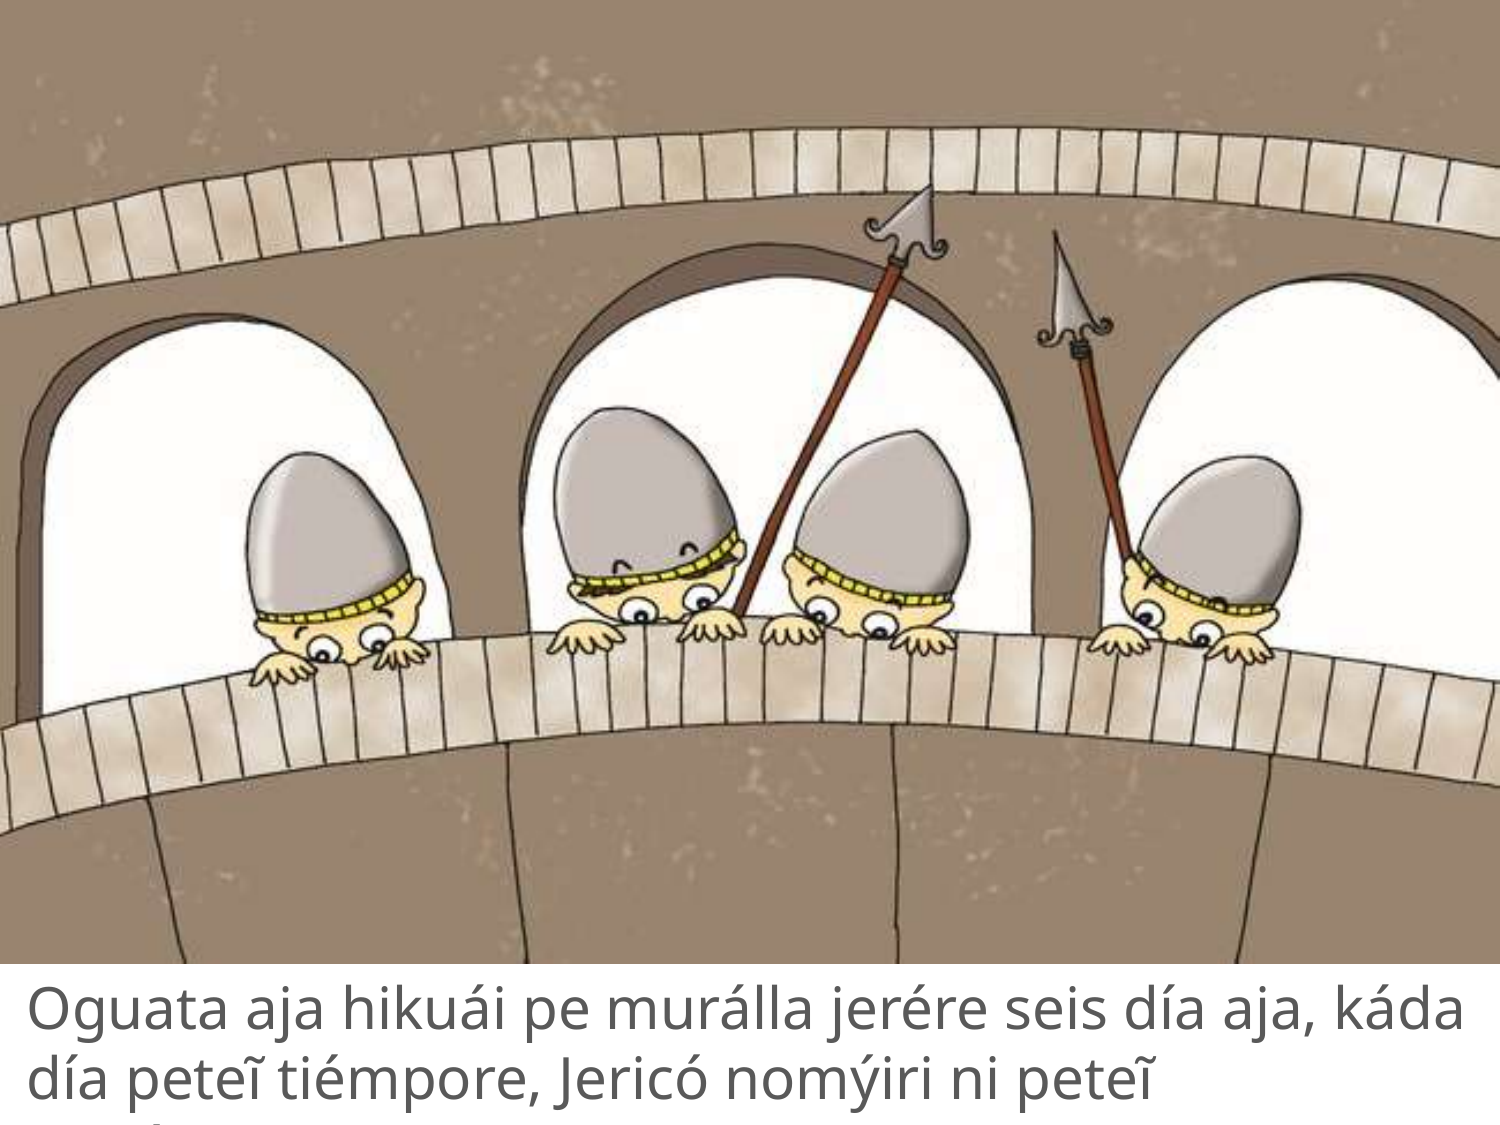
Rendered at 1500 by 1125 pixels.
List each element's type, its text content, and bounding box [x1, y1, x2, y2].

text_box Oguata aja hikuái pe murálla jerére seis día aja, káda día peteĩ tiémpore, Jericó nomýiri ni peteĩ centímetro. [11, 972, 1498, 1125]
picture [0, 0, 1500, 965]
